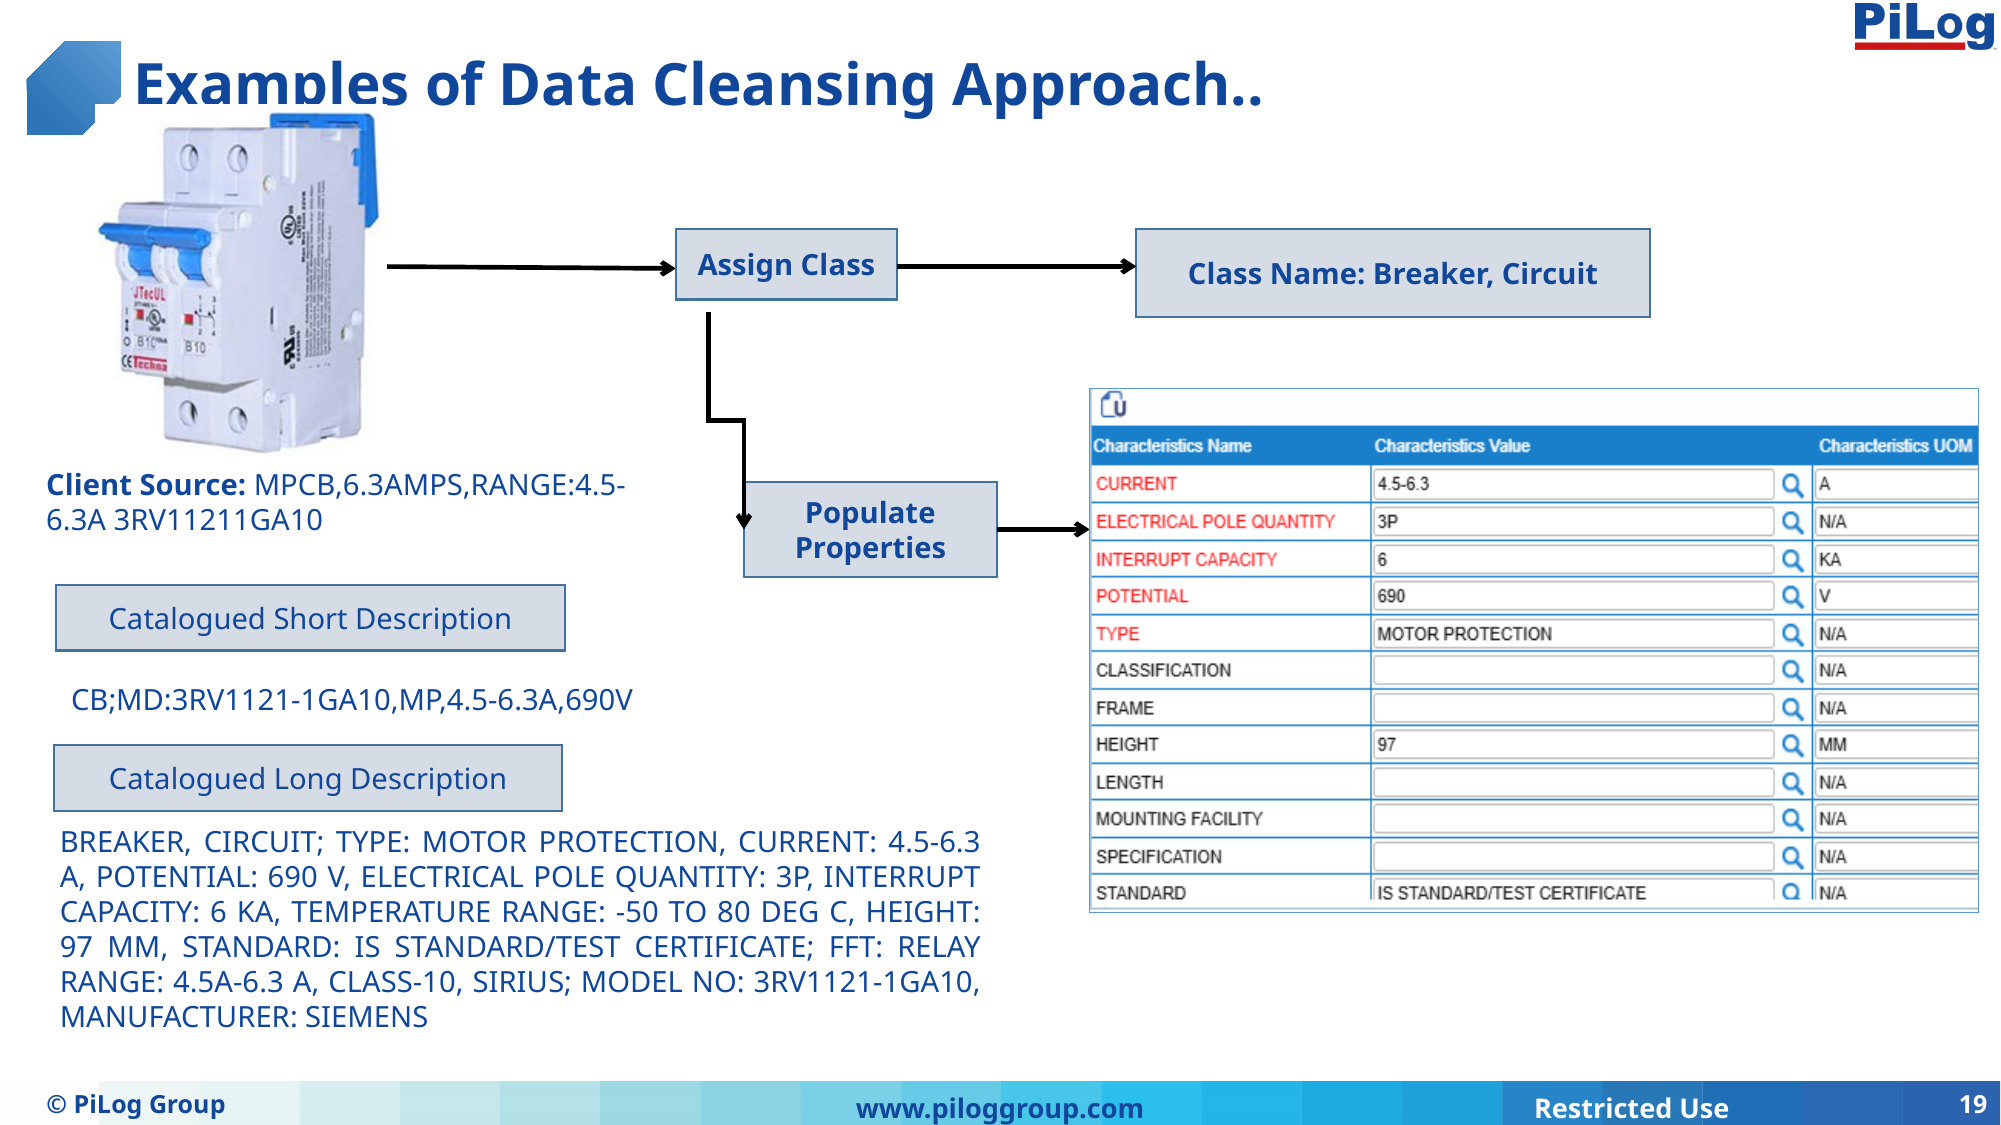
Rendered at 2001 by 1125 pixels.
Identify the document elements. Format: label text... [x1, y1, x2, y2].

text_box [387, 228, 1651, 318]
text_box www.piloggroup.com [683, 1084, 1317, 1122]
text_box CB;MD:3RV1121-1GA10,MP,4.5-6.3A,690V [56, 673, 809, 724]
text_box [708, 311, 1090, 577]
picture [95, 104, 387, 465]
title Examples of Data Cleansing Approach.. [118, 31, 2000, 133]
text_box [45, 745, 997, 1008]
picture [1089, 388, 1979, 913]
text_box Client Source: MPCB,6.3AMPS,RANGE:4.5-6.3A 3RV11211GA10 [31, 458, 698, 544]
text_box © PiLog Group [31, 1081, 482, 1125]
text_box Catalogued Short Description [55, 584, 566, 652]
picture [0, 1067, 2001, 1125]
text_box Restricted Use [1493, 1084, 1770, 1122]
picture [1855, 3, 1997, 31]
text_box 19 [1552, 1081, 2000, 1125]
